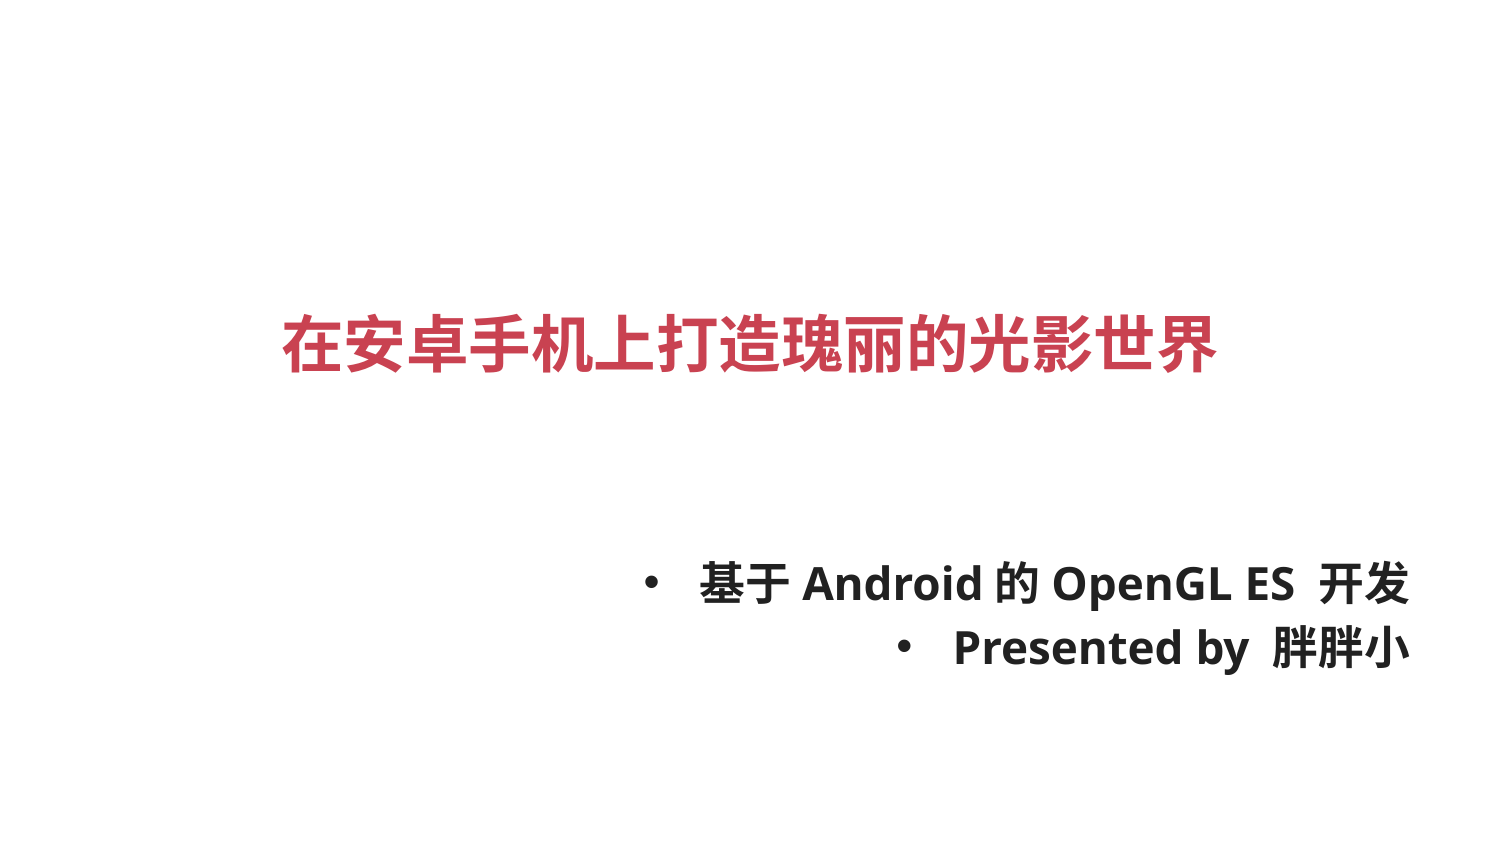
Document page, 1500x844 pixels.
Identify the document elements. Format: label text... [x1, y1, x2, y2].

title 在安卓手机上打造瑰丽的光影世界 [75, 271, 1425, 413]
list 基于Android的OpenGL ES 开发 Presented by 胖胖小 [75, 546, 1425, 754]
